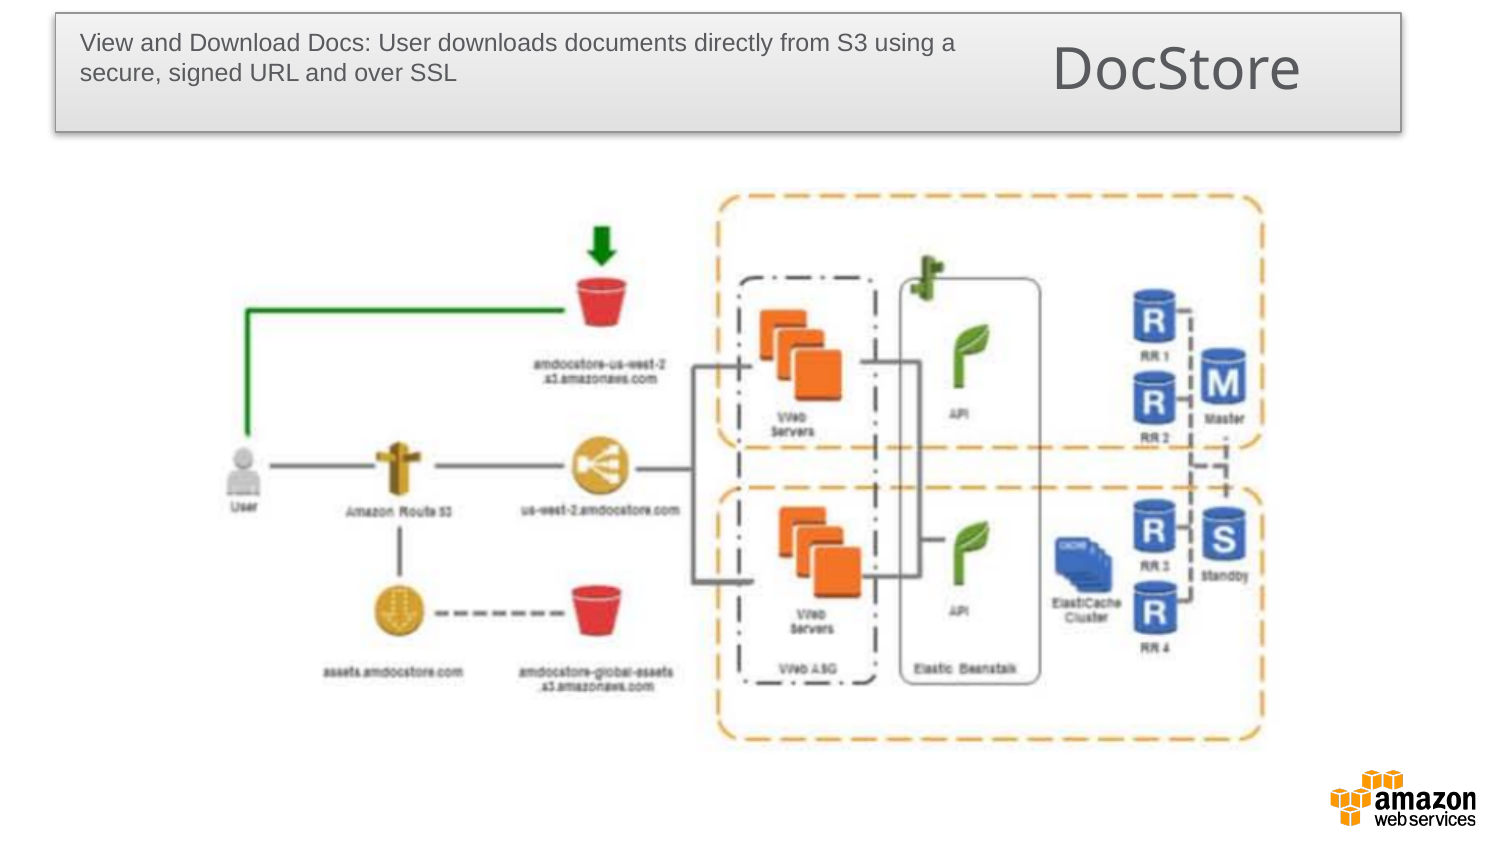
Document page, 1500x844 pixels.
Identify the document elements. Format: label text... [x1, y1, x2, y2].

picture [214, 187, 1286, 754]
title [55, 12, 1402, 133]
text_box View and Download Docs: User downloads documents directly from S3 using a secure, signed URL and over SSL [64, 19, 1049, 137]
list DocStore [1049, 23, 1391, 132]
